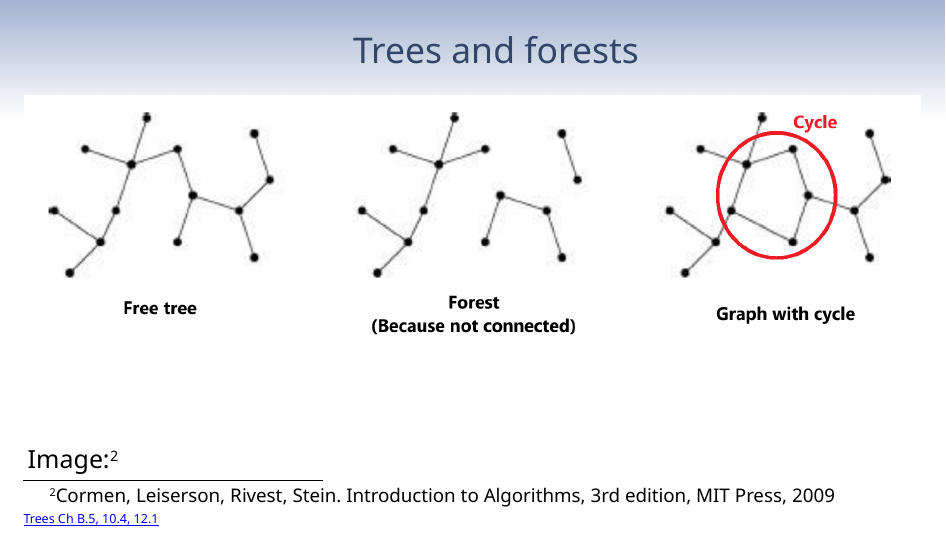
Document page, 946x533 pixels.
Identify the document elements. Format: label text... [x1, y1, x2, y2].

text_box Image:2 [21, 441, 139, 474]
text_box Trees Ch B.5, 10.4, 12.1 [21, 509, 159, 529]
title Trees and forests [280, 15, 666, 94]
picture [0, 0, 945, 344]
text_box 2Cormen, Leiserson, Rivest, Stein. Introduction to Algorithms, 3rd edition, MIT Press, 2009 [43, 481, 929, 506]
